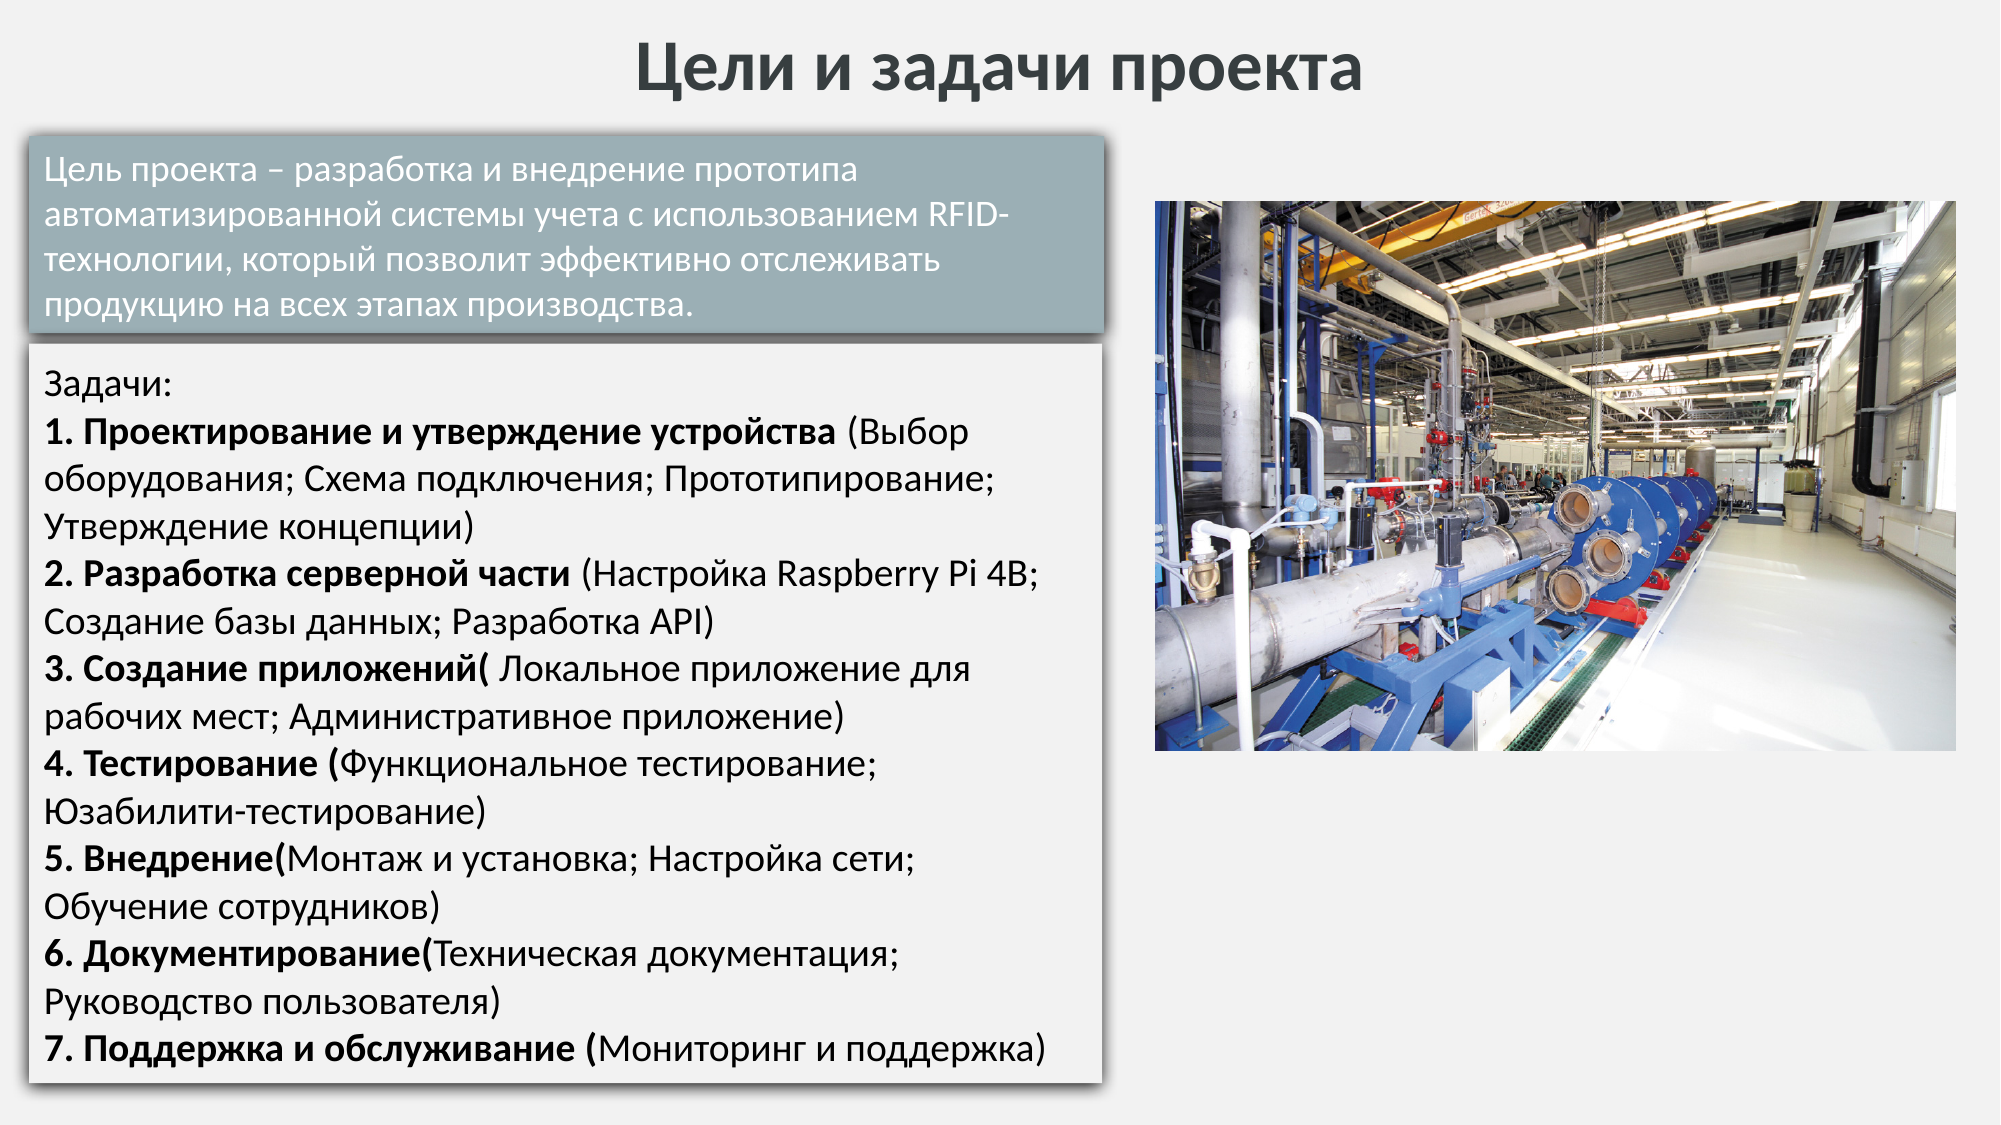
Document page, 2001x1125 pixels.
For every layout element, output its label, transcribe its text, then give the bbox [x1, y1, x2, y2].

text_box Цели и задачи проекта [620, 10, 1380, 113]
text_box Задачи: 1. Проектирование и утверждение устройства (Выбор оборудования; Схема подключения; Прототипирование; Утверждение концепции) 2. Разработка серверной части (Настройка Raspberry Pi 4B; Создание базы данных; Разработка API) 3. Создание приложений( Локальное приложение для рабочих мест; Административное приложение) 4. Тестирование (Функциональное тестирование; Юзабилити-тестирование) 5. Внедрение(Монтаж и установка; Настройка сети; Обучение сотрудников) 6. Документирование(Техническая документация; Руководство пользователя) 7. Поддержка и обслуживание (Мониторинг и поддержка) [28, 343, 1103, 1084]
text_box Цель проекта – разработка и внедрение прототипа автоматизированной системы учета с использованием RFID-технологии, который позволит эффективно отслеживать продукцию на всех этапах производства. [29, 136, 1063, 331]
picture [1155, 201, 1956, 751]
text_box [28, 135, 1105, 333]
